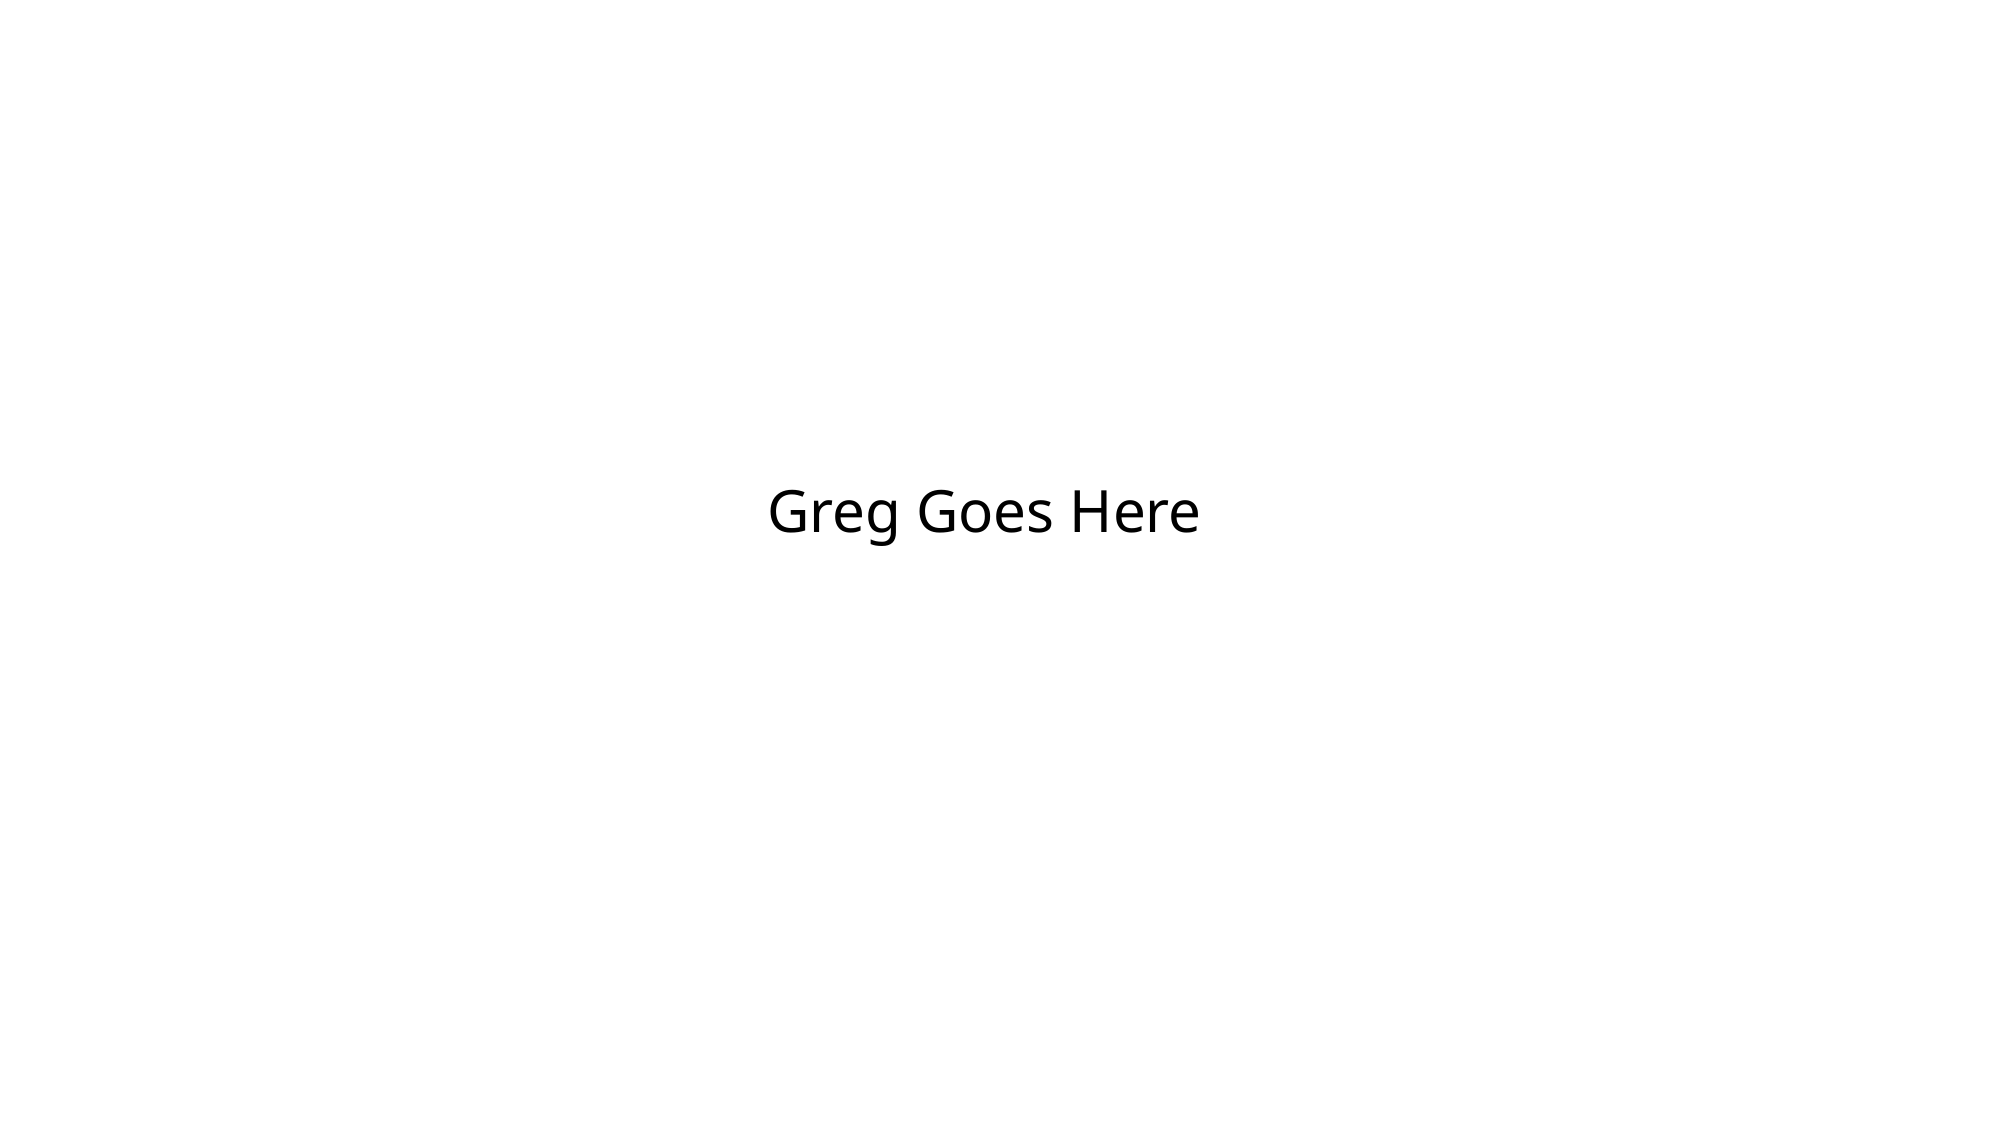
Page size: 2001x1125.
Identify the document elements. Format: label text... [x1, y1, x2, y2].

text_box Greg Goes Here [747, 454, 1888, 565]
